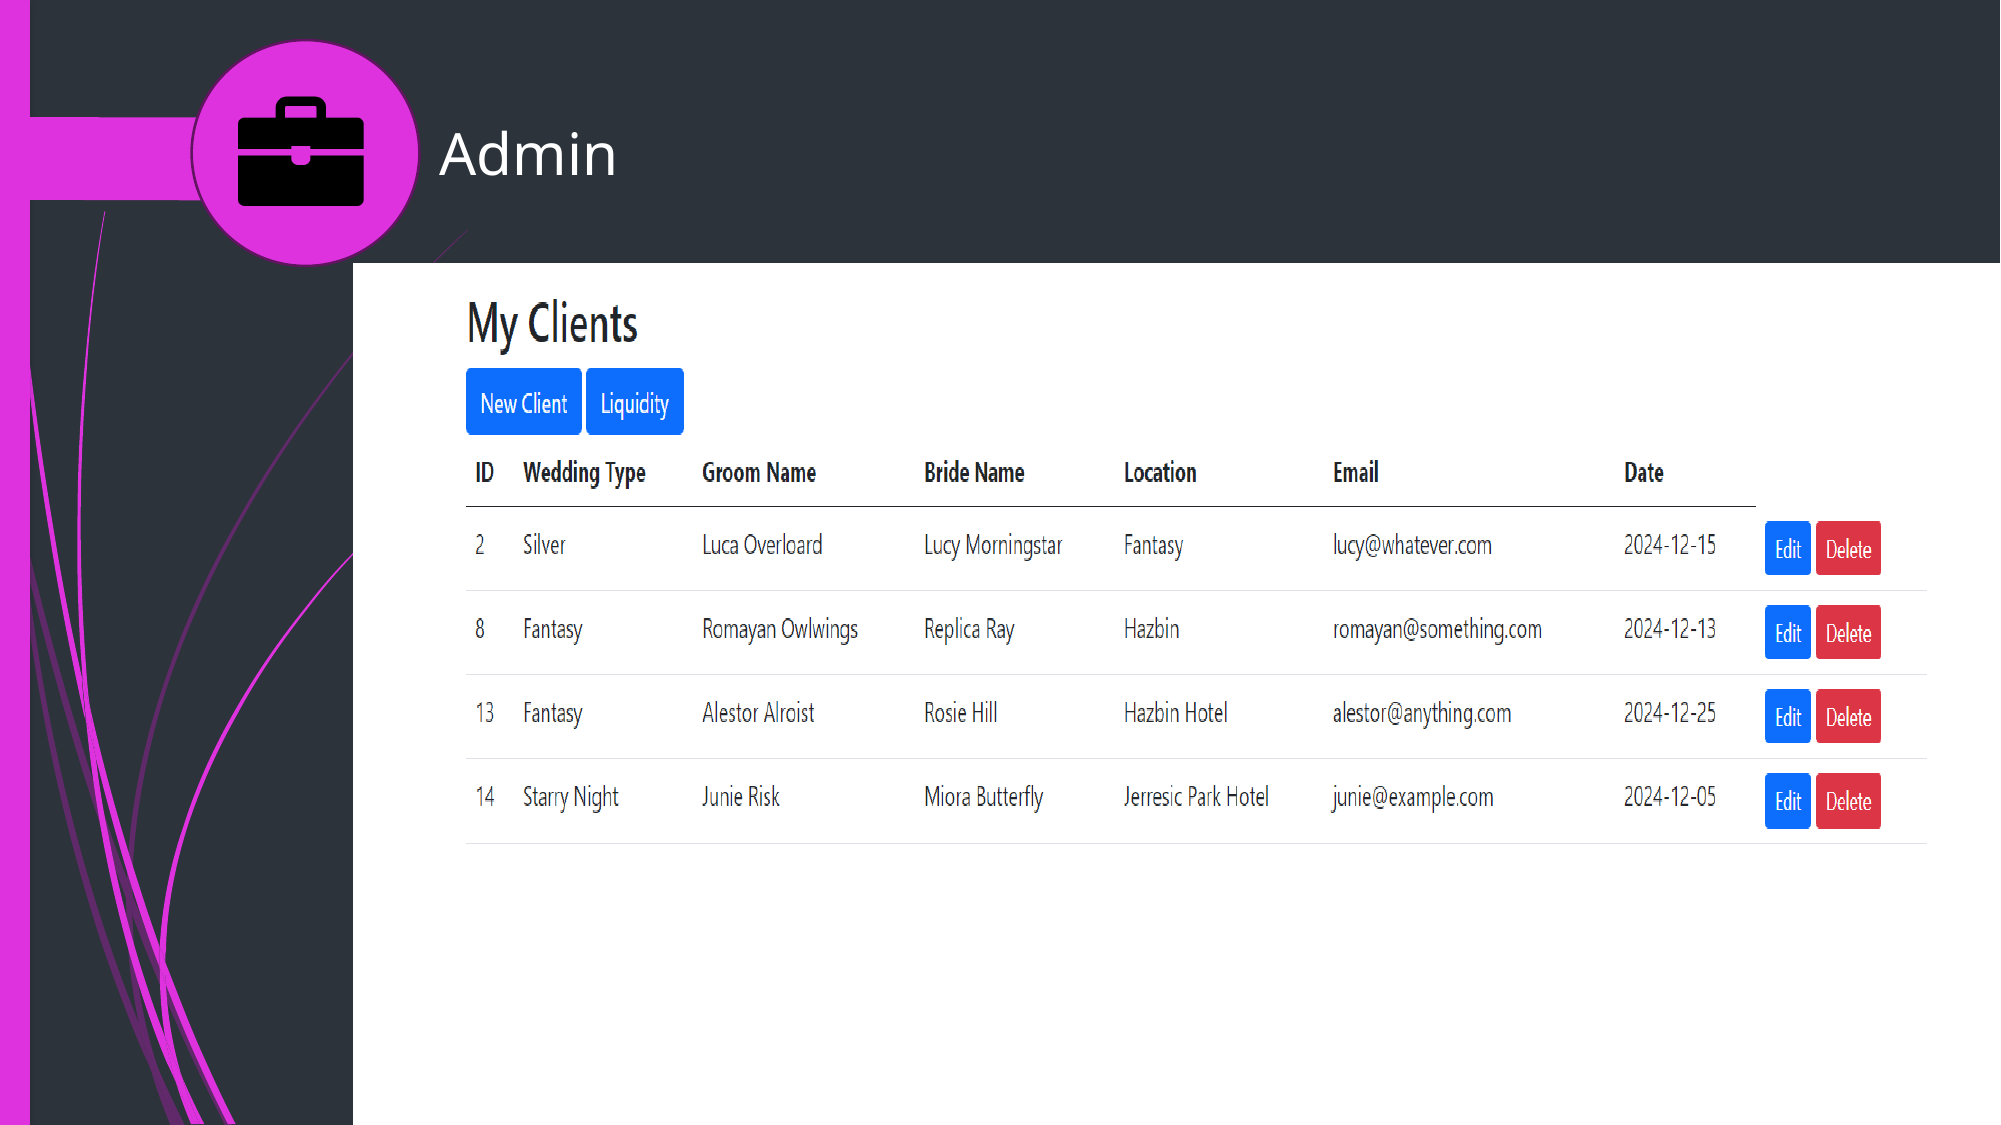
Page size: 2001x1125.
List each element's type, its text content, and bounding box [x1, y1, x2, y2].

picture [352, 263, 2000, 1125]
text_box Admin [424, 110, 653, 195]
picture [222, 79, 373, 230]
text_box [190, 38, 421, 268]
